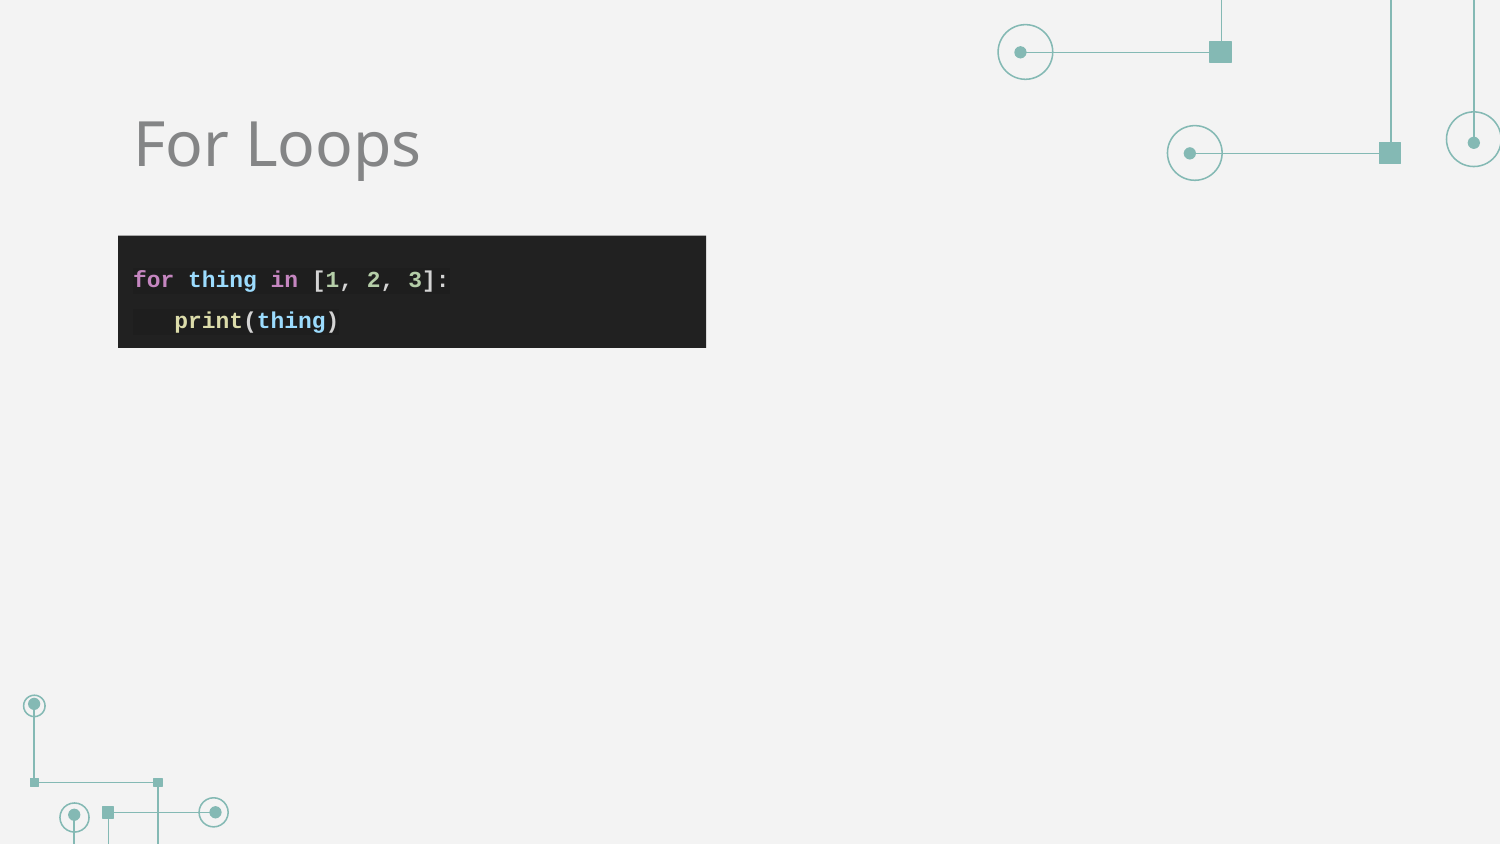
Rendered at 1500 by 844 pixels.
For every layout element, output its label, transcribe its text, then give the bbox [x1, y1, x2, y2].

text_box for thing in [1, 2, 3]: print(thing) [118, 235, 707, 348]
title For Loops [118, 88, 1382, 181]
